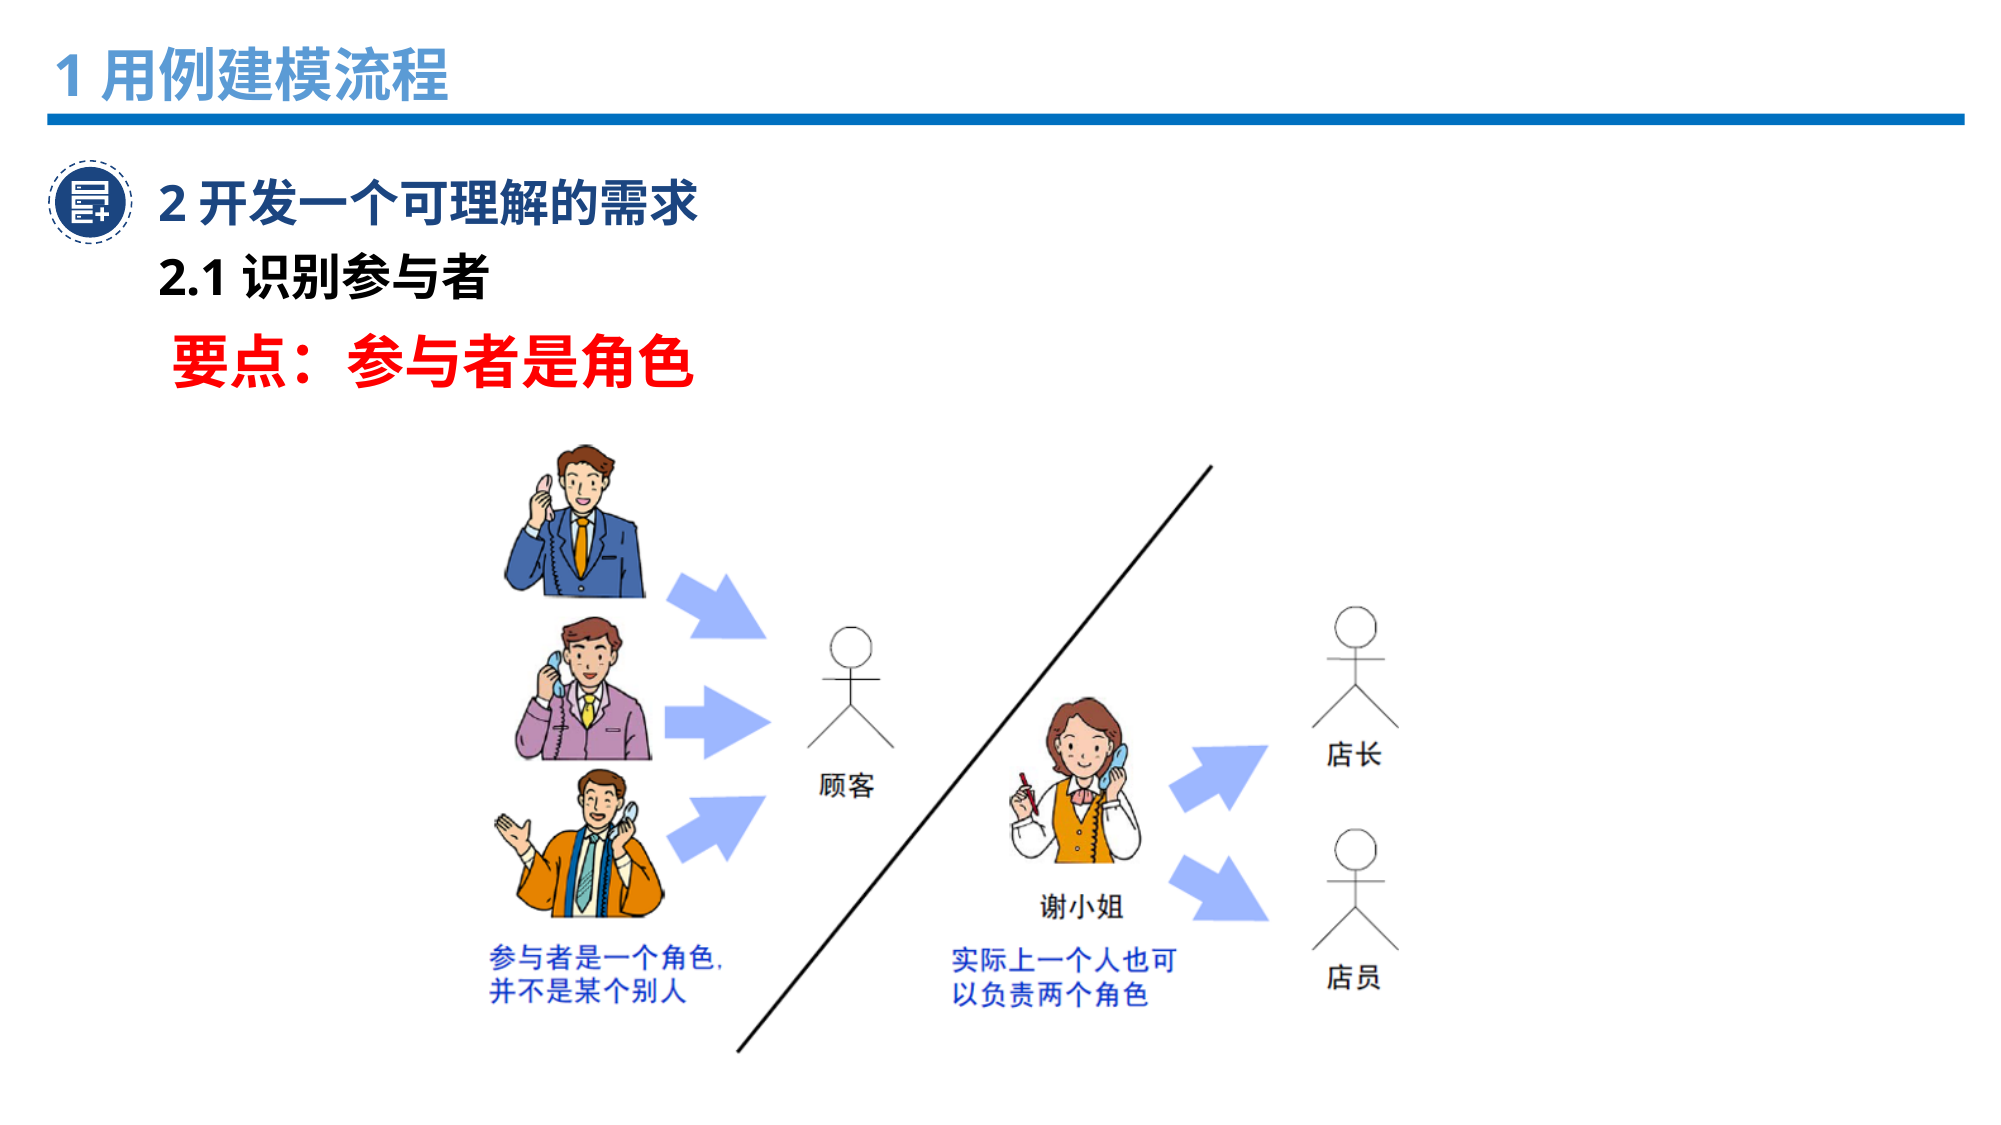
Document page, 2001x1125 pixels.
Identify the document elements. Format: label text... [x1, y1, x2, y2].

text_box [126, 179, 133, 225]
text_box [55, 166, 126, 238]
text_box [69, 159, 113, 166]
text_box 1用例建模流程 [38, 30, 465, 116]
text_box 2开发一个可理解的需求 [143, 164, 714, 239]
text_box [47, 179, 55, 226]
picture [459, 423, 1442, 1059]
text_box [67, 238, 111, 245]
text_box 2.1识别参与者 [143, 244, 1730, 351]
text_box 要点：参与者是角色 [156, 326, 1882, 424]
